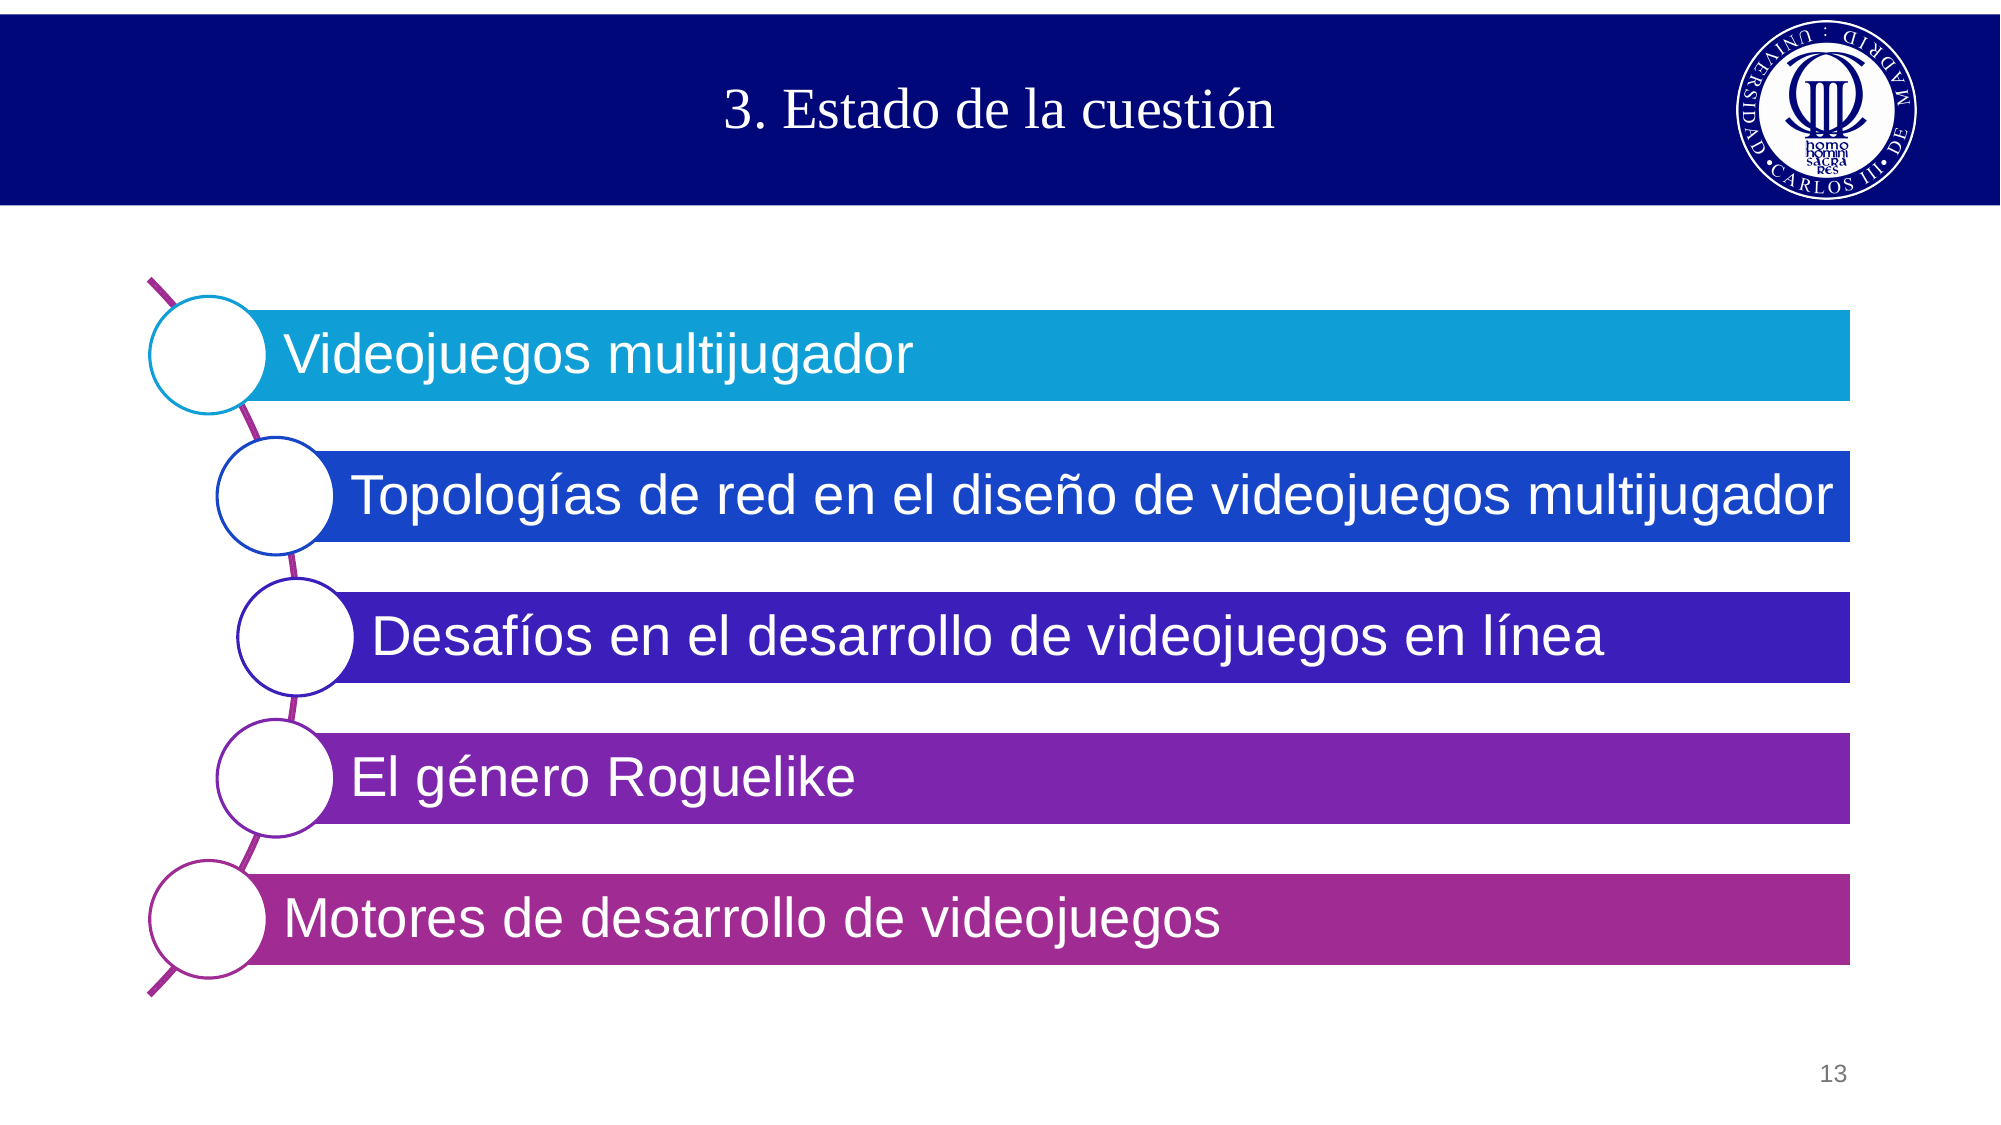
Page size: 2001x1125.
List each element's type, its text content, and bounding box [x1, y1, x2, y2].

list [136, 260, 1863, 1014]
slide_number 13 [1412, 1042, 1863, 1103]
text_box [0, 13, 2000, 206]
